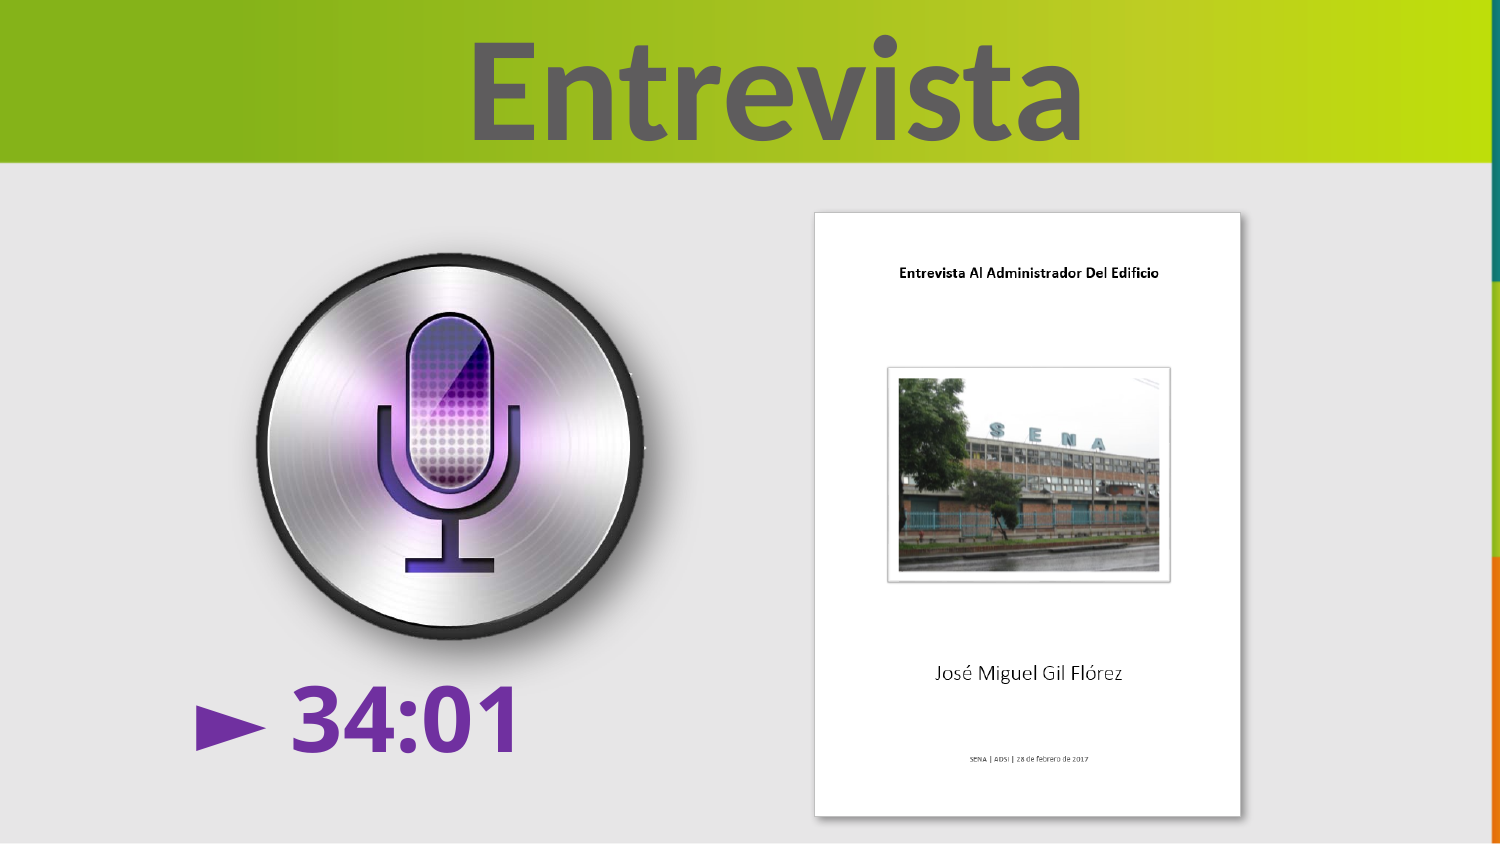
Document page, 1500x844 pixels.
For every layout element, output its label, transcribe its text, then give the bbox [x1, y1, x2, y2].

picture [0, 0, 1500, 844]
text_box ► 34:01 [181, 666, 673, 765]
text_box Entrevista [451, 0, 1177, 175]
